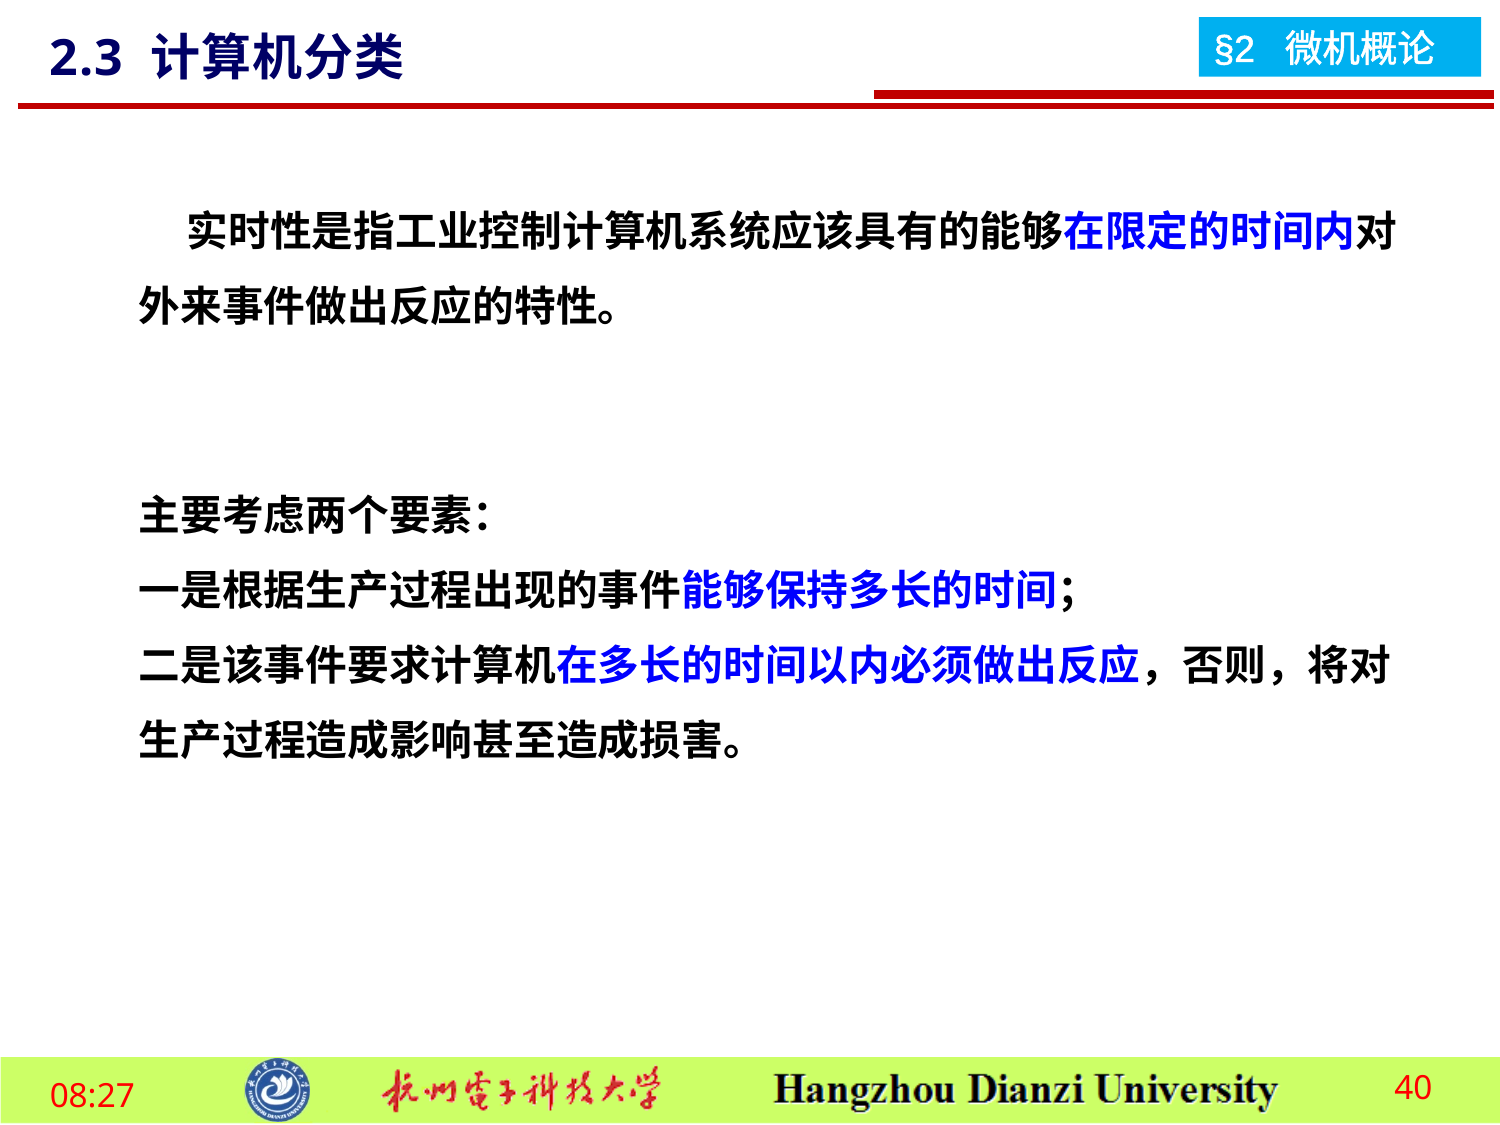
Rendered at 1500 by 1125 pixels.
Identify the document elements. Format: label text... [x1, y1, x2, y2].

picture [0, 1057, 1500, 1125]
text_box 2.3 计算机分类 [35, 17, 996, 93]
text_box 实时性是指工业控制计算机系统应该具有的能够在限定的时间内对外来事件做出反应的特性。 [123, 172, 1424, 338]
text_box 主要考虑两个要素： 一是根据生产过程出现的事件能够保持多长的时间； 二是该事件要求计算机在多长的时间以内必须做出反应，否则，将对生产过程造成影响甚至造成损害。 [123, 456, 1436, 771]
